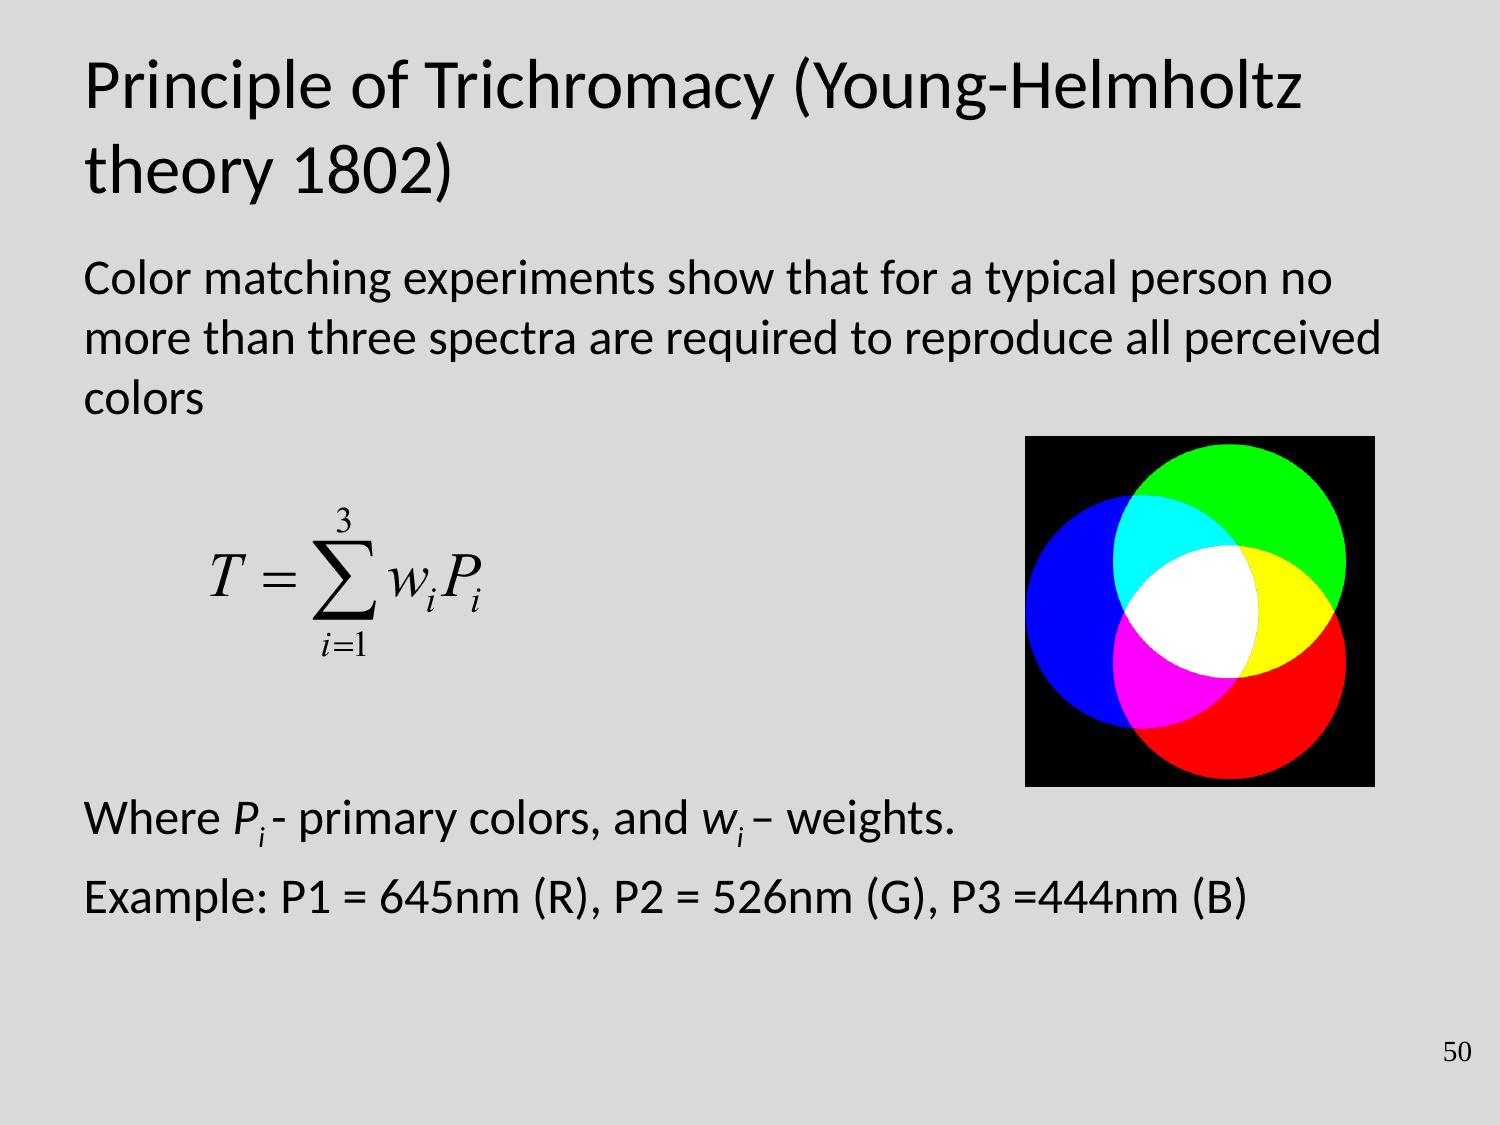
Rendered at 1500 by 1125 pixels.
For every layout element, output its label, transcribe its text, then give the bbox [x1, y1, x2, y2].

title Principle of Trichromacy (Young-Helmholtz theory 1802) [69, 54, 1345, 192]
picture [199, 491, 498, 670]
list Color matching experiments show that for a typical person no more than three spectra are required to reproduce all perceived colors Where Pi - primary colors, and wi – weights. Example: P1 = 645nm (R), P2 = 526nm (G), P3 =444nm (B) [68, 237, 1457, 1100]
picture [1024, 436, 1376, 787]
slide_number 50 [1457, 1025, 1488, 1100]
